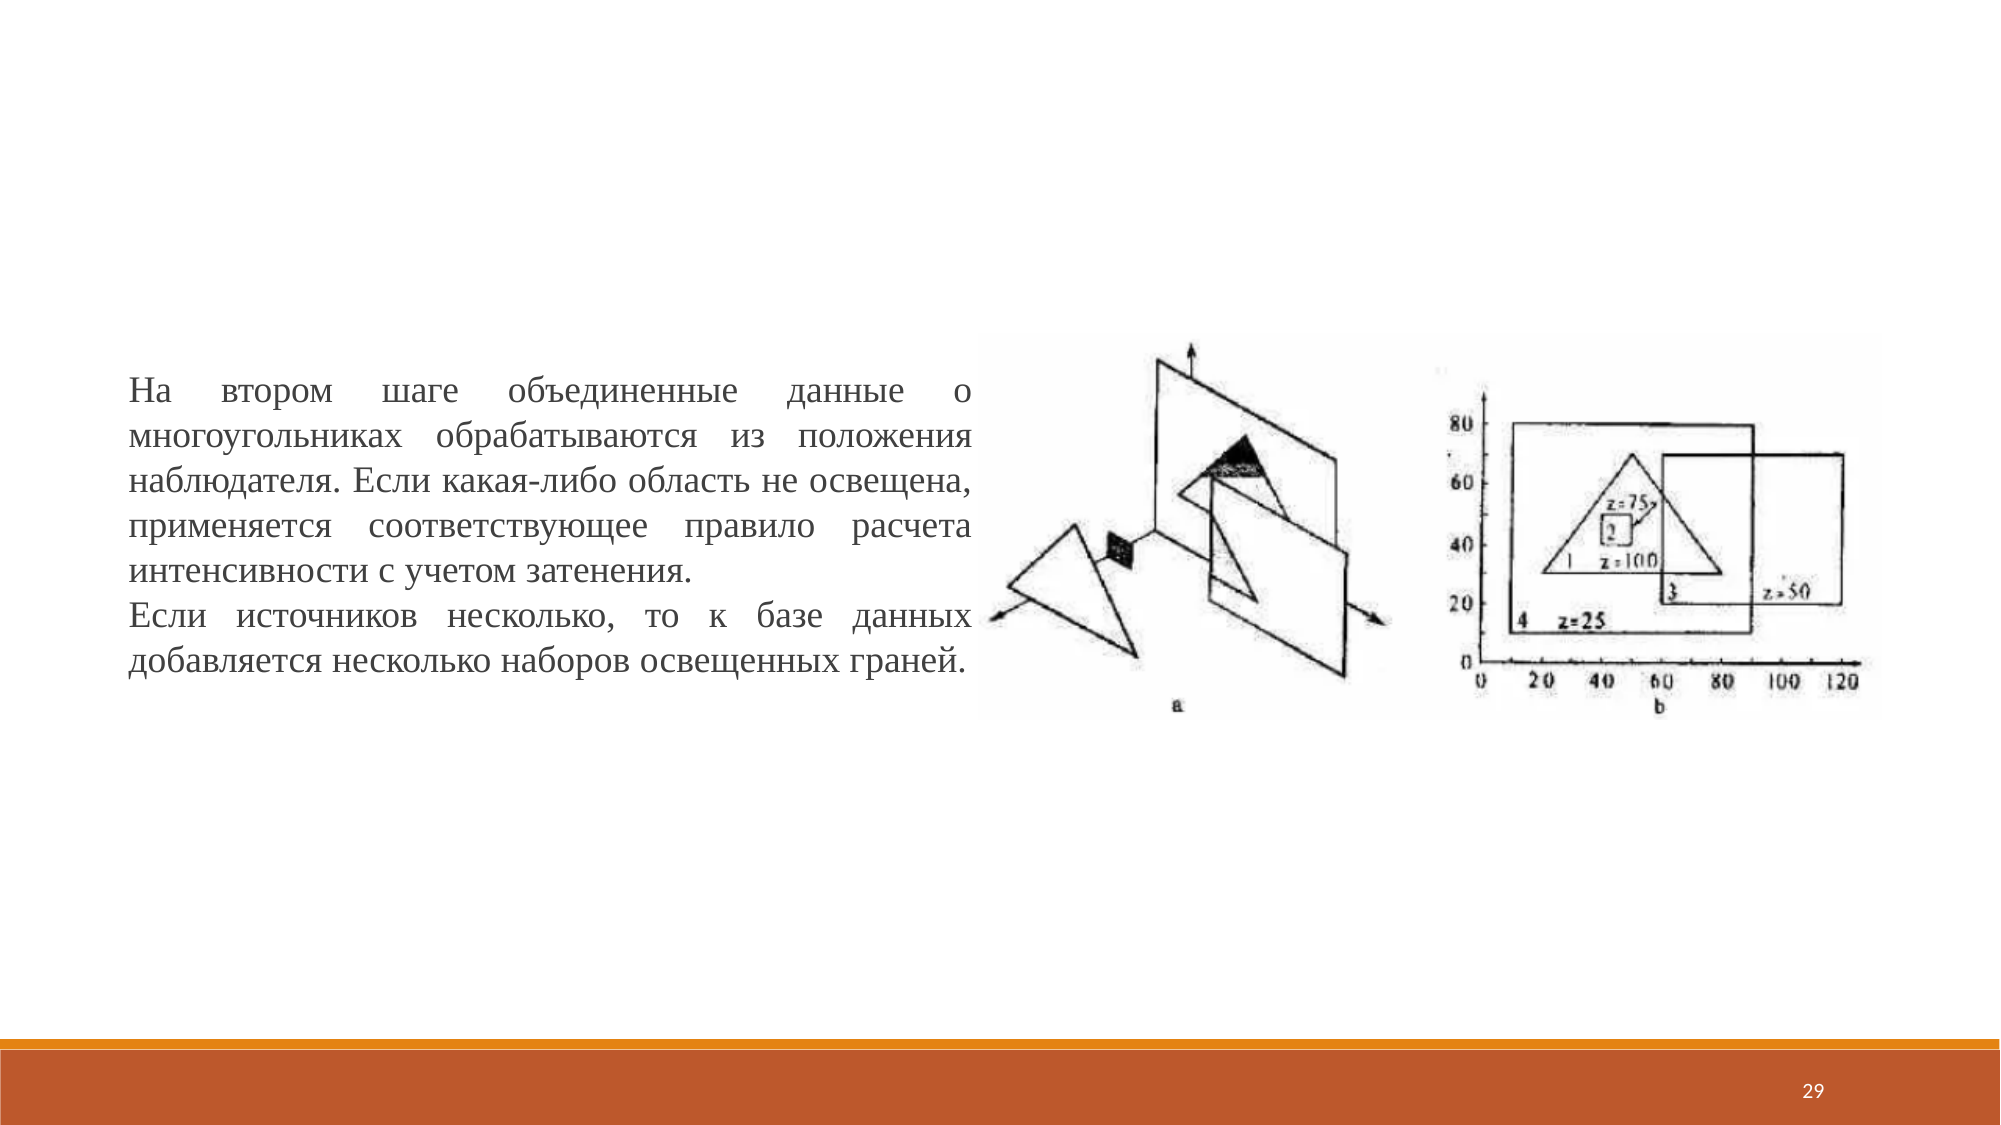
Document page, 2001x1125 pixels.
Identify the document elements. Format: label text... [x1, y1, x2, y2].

text_box На втором шаге объединенные данные о многоугольниках обрабатываются из положения наблюдателя. Если какая-либо область не освещена, применяется соответствующее правило расчета интенсивности с учетом затенения. Если источников несколько, то к базе данных добавляется несколько наборов освещенных граней. [113, 357, 975, 688]
picture [978, 332, 1883, 720]
slide_number 29 [1624, 1059, 1840, 1120]
